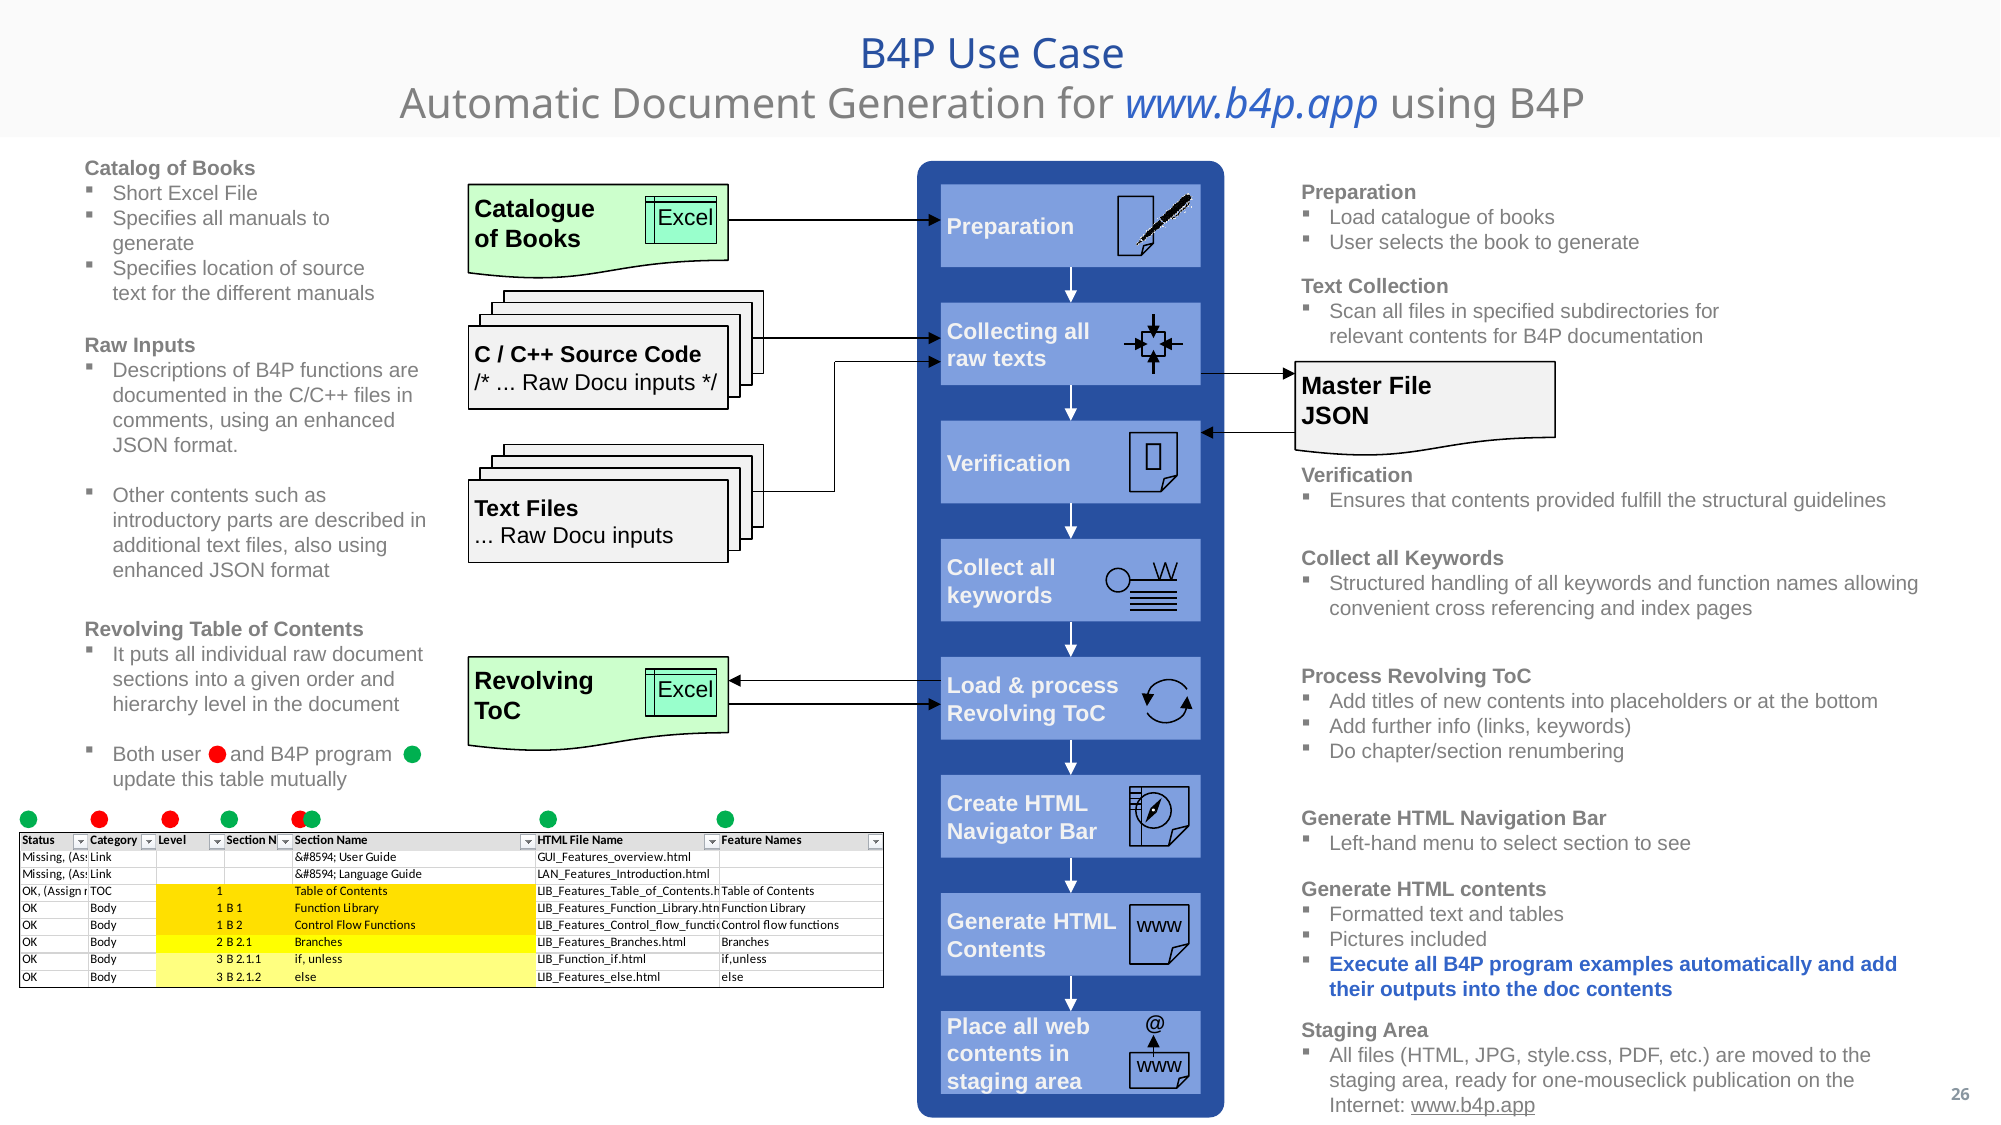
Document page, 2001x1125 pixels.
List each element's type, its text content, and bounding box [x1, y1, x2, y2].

text_box Master File JSON [1293, 359, 1558, 454]
text_box Generate HTML Navigation Bar Left-hand menu to select section to see [1293, 797, 1935, 867]
text_box Revolving Table of Contents It puts all individual raw document sections into a given order and hierarchy level in the document Both user and B4P program update this table mutually [77, 608, 435, 813]
text_box Collect all Keywords Structured handling of all keywords and function names allowing convenient cross referencing and index pages [1293, 537, 1935, 647]
text_box [915, 368, 1070, 680]
text_box Generate HTML Contents [939, 891, 1203, 978]
text_box [159, 808, 182, 831]
text_box C / C++ [490, 454, 754, 541]
text_box C / C++ [478, 466, 742, 553]
text_box C / C++ Source Code /* ... Raw Docu inputs */ [466, 324, 730, 411]
text_box Collecting all raw texts [939, 301, 1203, 387]
text_box www [1127, 1050, 1192, 1091]
text_box Text Files ... Raw Docu inputs [466, 478, 730, 564]
text_box C / C++ [754, 498, 766, 529]
text_box Load & process Revolving ToC [939, 655, 1203, 742]
text_box [301, 808, 323, 831]
text_box Staging Area All files (HTML, JPG, style.css, PDF, etc.) are moved to the staging area, ready for one-mouseclick publication on the Internet: www.b4p.app [1293, 1009, 1935, 1120]
text_box @ [1137, 1002, 1177, 1041]
text_box Revolving ToC [466, 654, 731, 753]
text_box Catalog of Books Short Excel File Specifies all manuals to generate Specifies location of source text for the different manuals [77, 147, 435, 257]
text_box Raw Inputs Descriptions of B4P functions are documented in the C/C++ files in comments, using an enhanced JSON format. Other contents such as introductory parts are described in additional text files, also using enhanced JSON format [77, 324, 435, 600]
text_box Preparation [939, 182, 1118, 269]
picture [19, 832, 884, 988]
title B4P Use Case Automatic Document Generation for www.b4p.app using B4P [78, 19, 1922, 137]
text_box [1072, 382, 1227, 431]
text_box C / C++ [490, 301, 754, 387]
text_box Excel [643, 667, 719, 718]
text_box [218, 808, 241, 831]
text_box Process Revolving ToC Add titles of new contents into placeholders or at the bottom Add further info (links, keywords) Do chapter/section renumbering [1293, 655, 1935, 765]
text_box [1135, 792, 1172, 829]
text_box C / C++ [502, 289, 766, 337]
picture [1107, 163, 1219, 276]
text_box [1127, 784, 1191, 849]
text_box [1105, 562, 1178, 610]
text_box Place all web contents in staging area [939, 1009, 1203, 1096]
text_box [915, 158, 1227, 372]
text_box [88, 808, 111, 831]
text_box C / C++ [754, 347, 766, 376]
text_box Create HTML Navigator Bar [939, 773, 1203, 860]
text_box  [1127, 430, 1180, 494]
text_box Excel [643, 194, 719, 246]
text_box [1123, 314, 1184, 374]
text_box www [1127, 902, 1191, 967]
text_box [1141, 680, 1193, 722]
text_box [289, 808, 306, 831]
text_box Catalogue of Books [466, 182, 731, 280]
text_box Preparation Load catalogue of books User selects the book to generate [1293, 171, 1734, 257]
text_box [206, 743, 229, 766]
text_box Text Collection Scan all files in specified subdirectories for relevant contents for B4P documentation [1293, 265, 1734, 352]
text_box Generate HTML contents Formatted text and tables Pictures included Execute all B4P program examples automatically and add their outputs into the doc contents [1293, 867, 1935, 978]
text_box [17, 808, 40, 831]
text_box [714, 808, 737, 831]
text_box C / C++ [478, 312, 742, 399]
text_box C / C++ [502, 442, 766, 490]
text_box [537, 808, 560, 831]
text_box Verification [939, 419, 1203, 505]
text_box [915, 441, 1227, 1120]
text_box Verification Ensures that contents provided fulfill the structural guidelines [1293, 454, 1935, 537]
text_box Collect all keywords [939, 537, 1203, 624]
text_box [401, 743, 424, 766]
